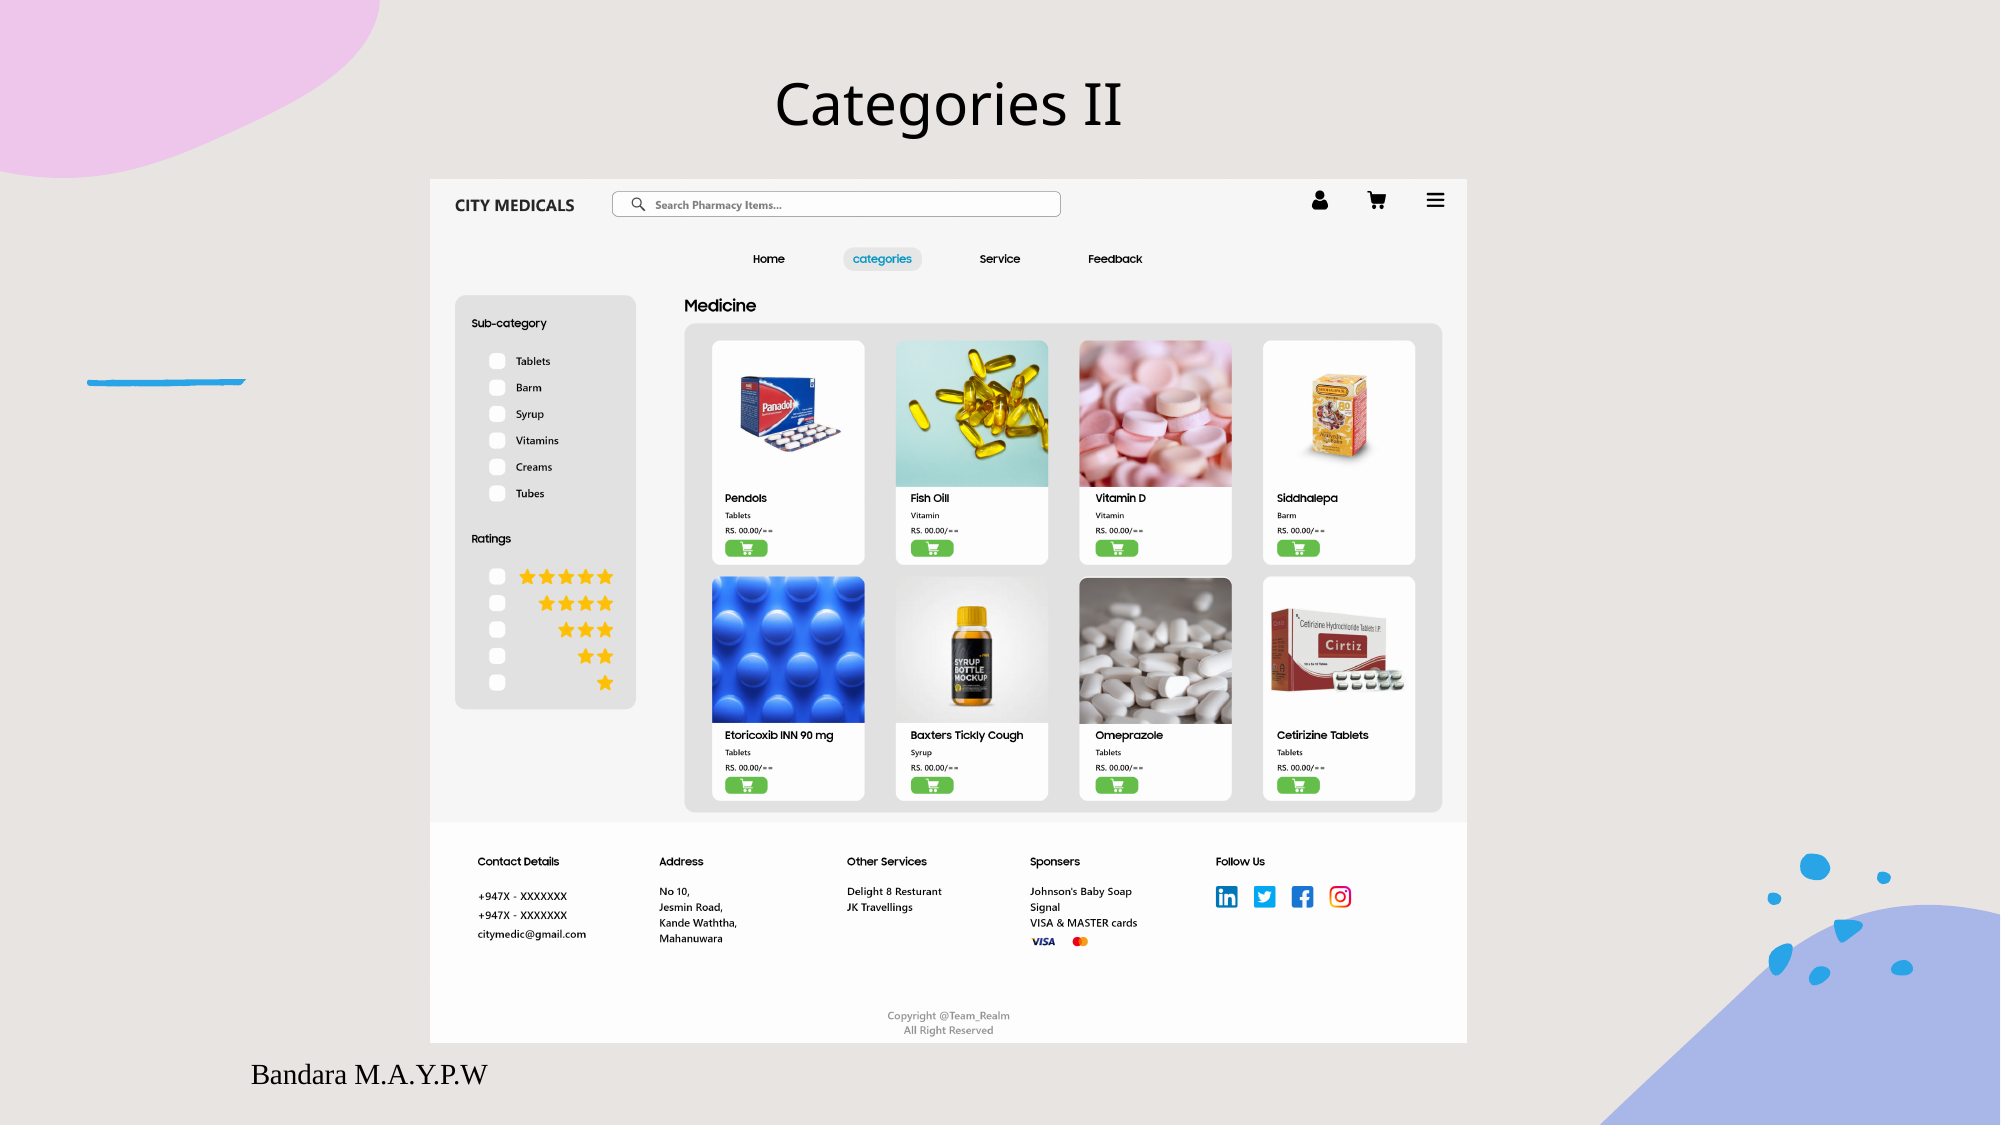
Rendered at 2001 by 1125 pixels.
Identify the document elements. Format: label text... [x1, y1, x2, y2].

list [430, 179, 1467, 1043]
footer Bandara M.A.Y.P.W [86, 1042, 653, 1103]
text_box Categories II [209, 59, 1688, 145]
